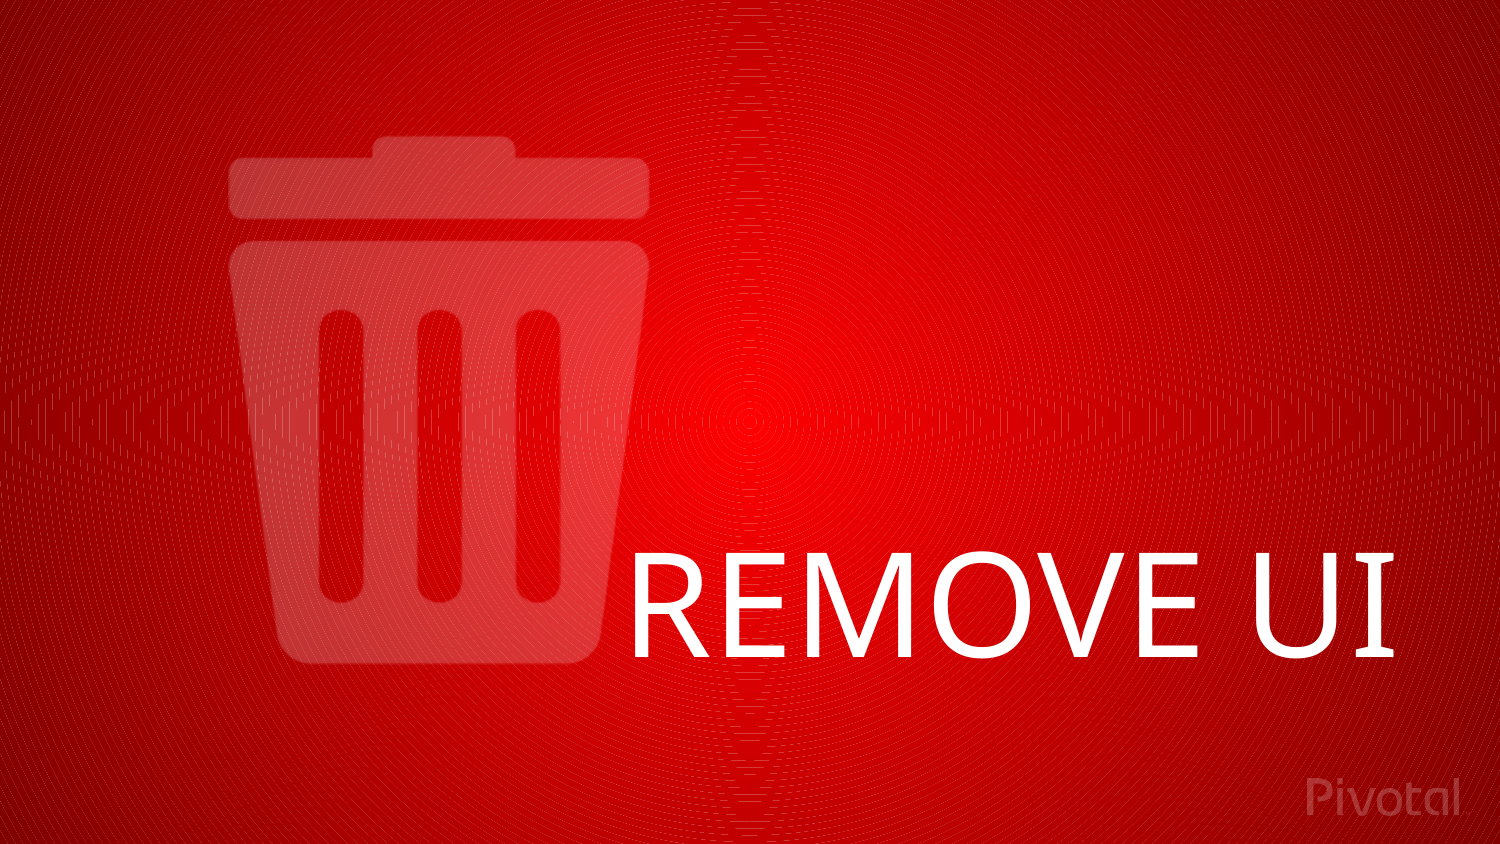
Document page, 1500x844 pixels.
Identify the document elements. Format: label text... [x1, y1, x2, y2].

picture [23, 0, 855, 761]
text_box REMOVE UI [859, 504, 1416, 694]
picture [1307, 778, 1470, 816]
